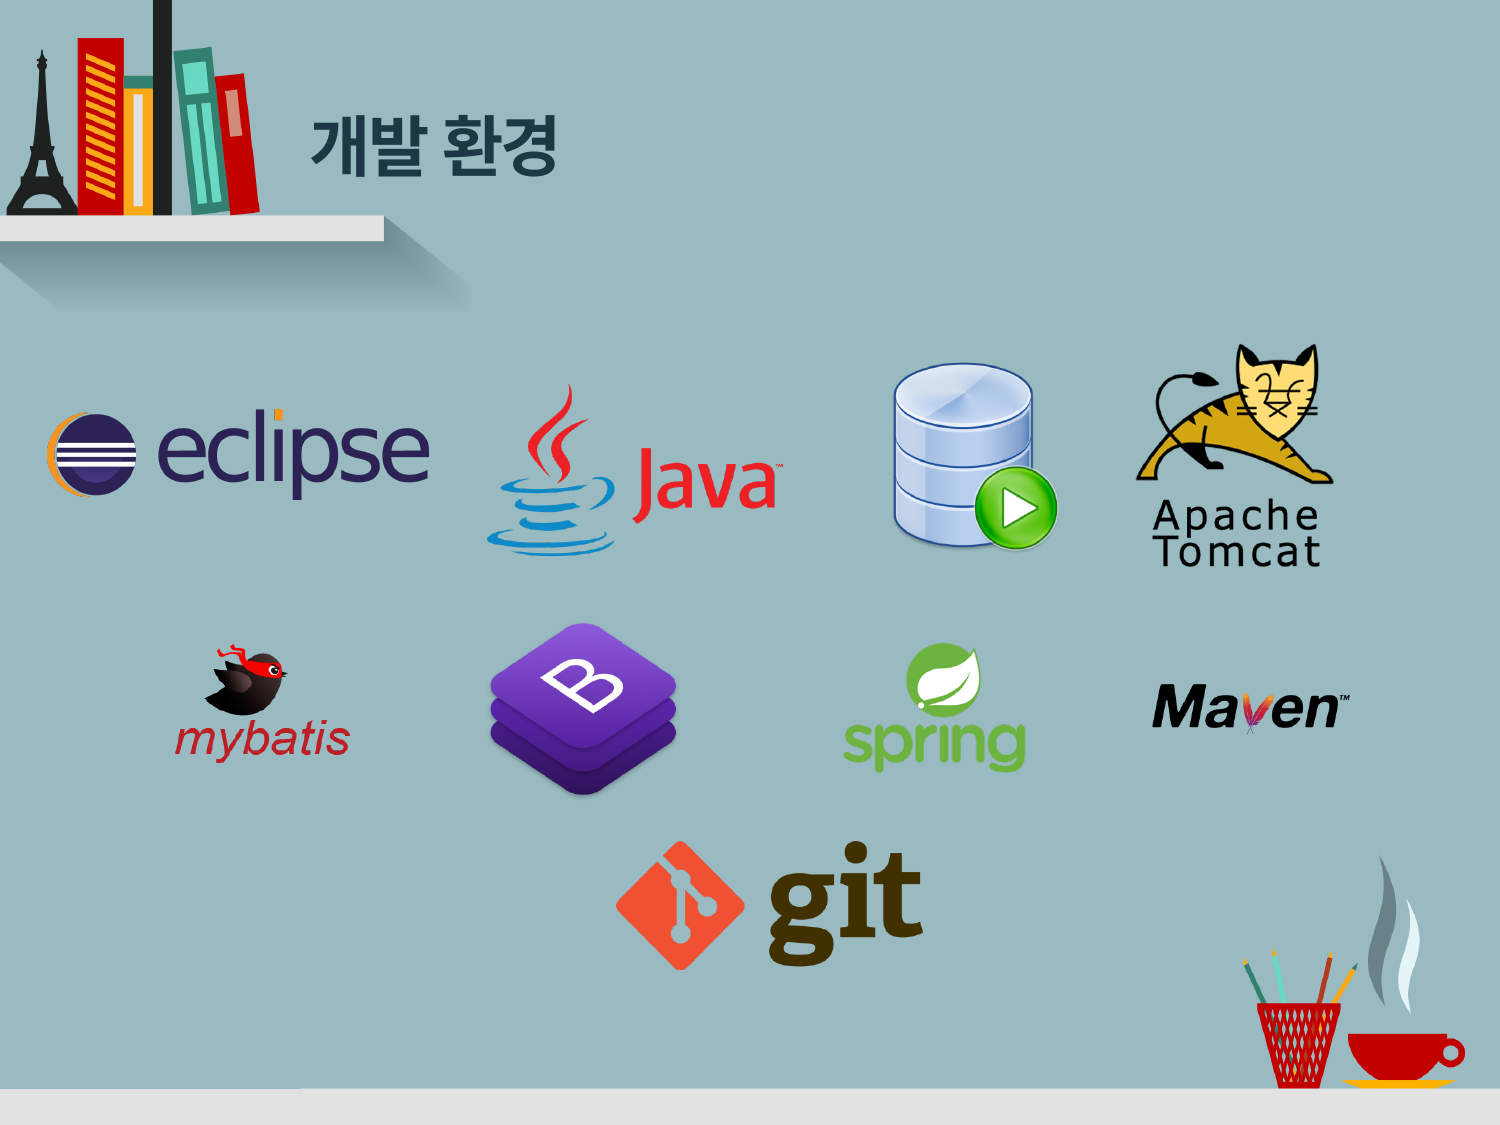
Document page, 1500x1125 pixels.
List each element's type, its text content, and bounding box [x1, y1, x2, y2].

picture [0, 0, 1500, 1125]
text_box [1148, 611, 1398, 868]
title 개발 환경 [294, 97, 1273, 203]
